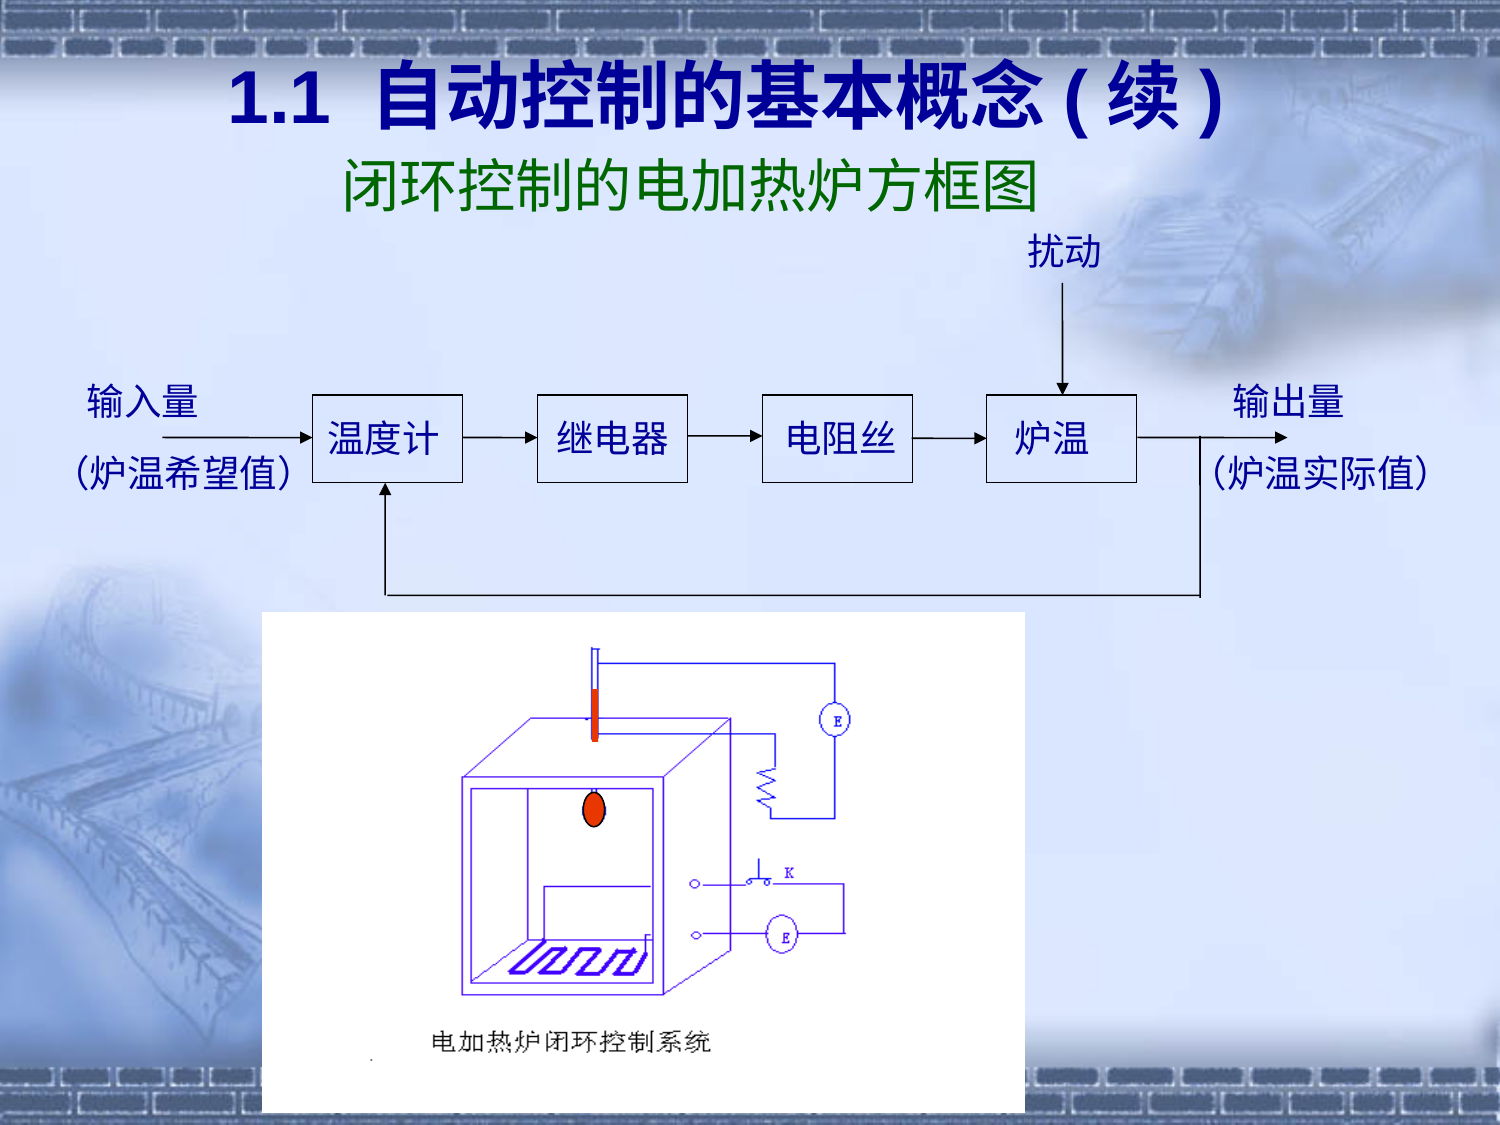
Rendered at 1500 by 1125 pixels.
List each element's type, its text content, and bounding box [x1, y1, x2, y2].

text_box 闭环控制的电加热炉方框图 [159, 188, 1222, 218]
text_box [37, 220, 1476, 599]
text_box 1.1 自动控制的基本概念(续) [88, 0, 1364, 188]
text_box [262, 612, 1026, 1113]
picture [0, 0, 1500, 1125]
